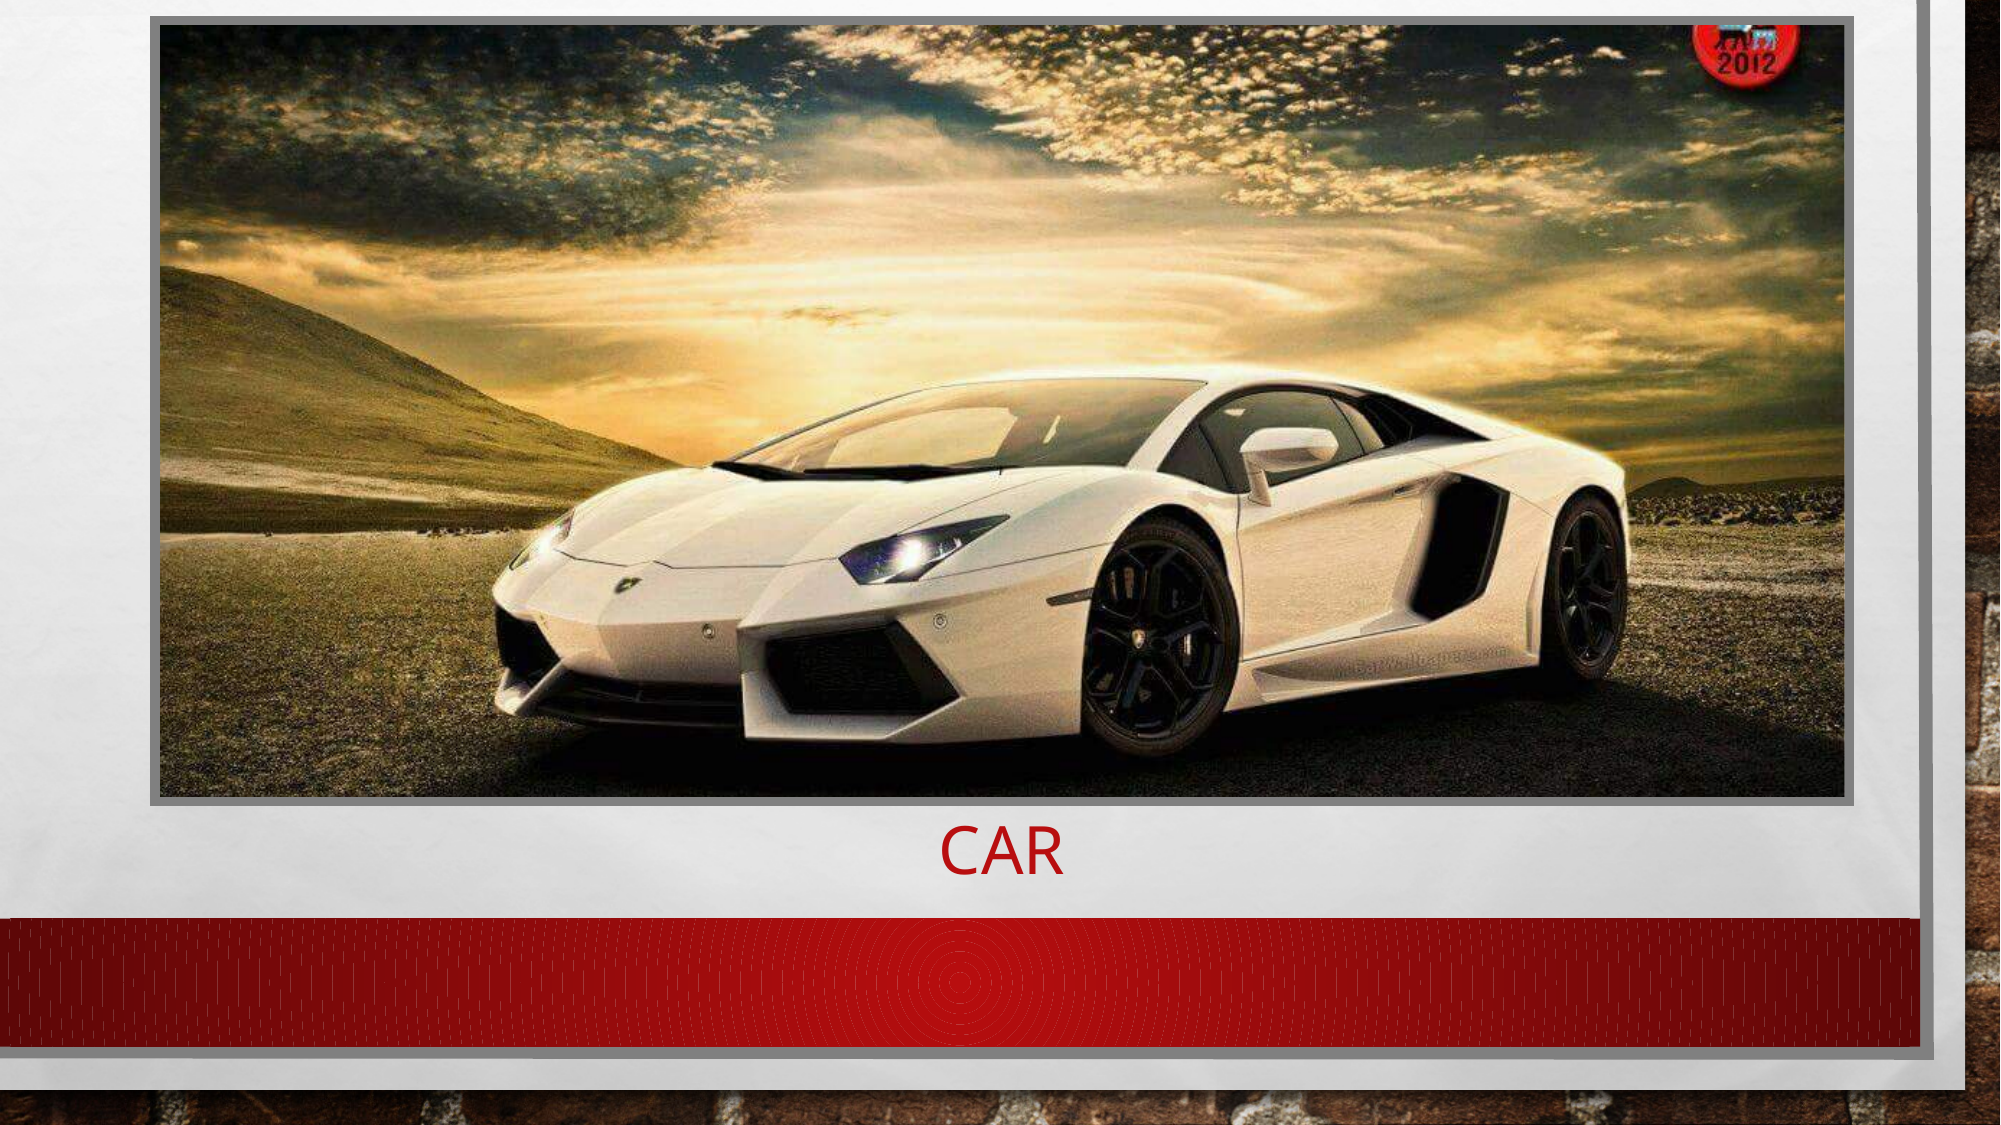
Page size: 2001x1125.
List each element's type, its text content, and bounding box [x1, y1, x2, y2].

picture [0, 0, 2000, 1125]
title CAR [481, 806, 1523, 897]
picture [159, 24, 1845, 798]
